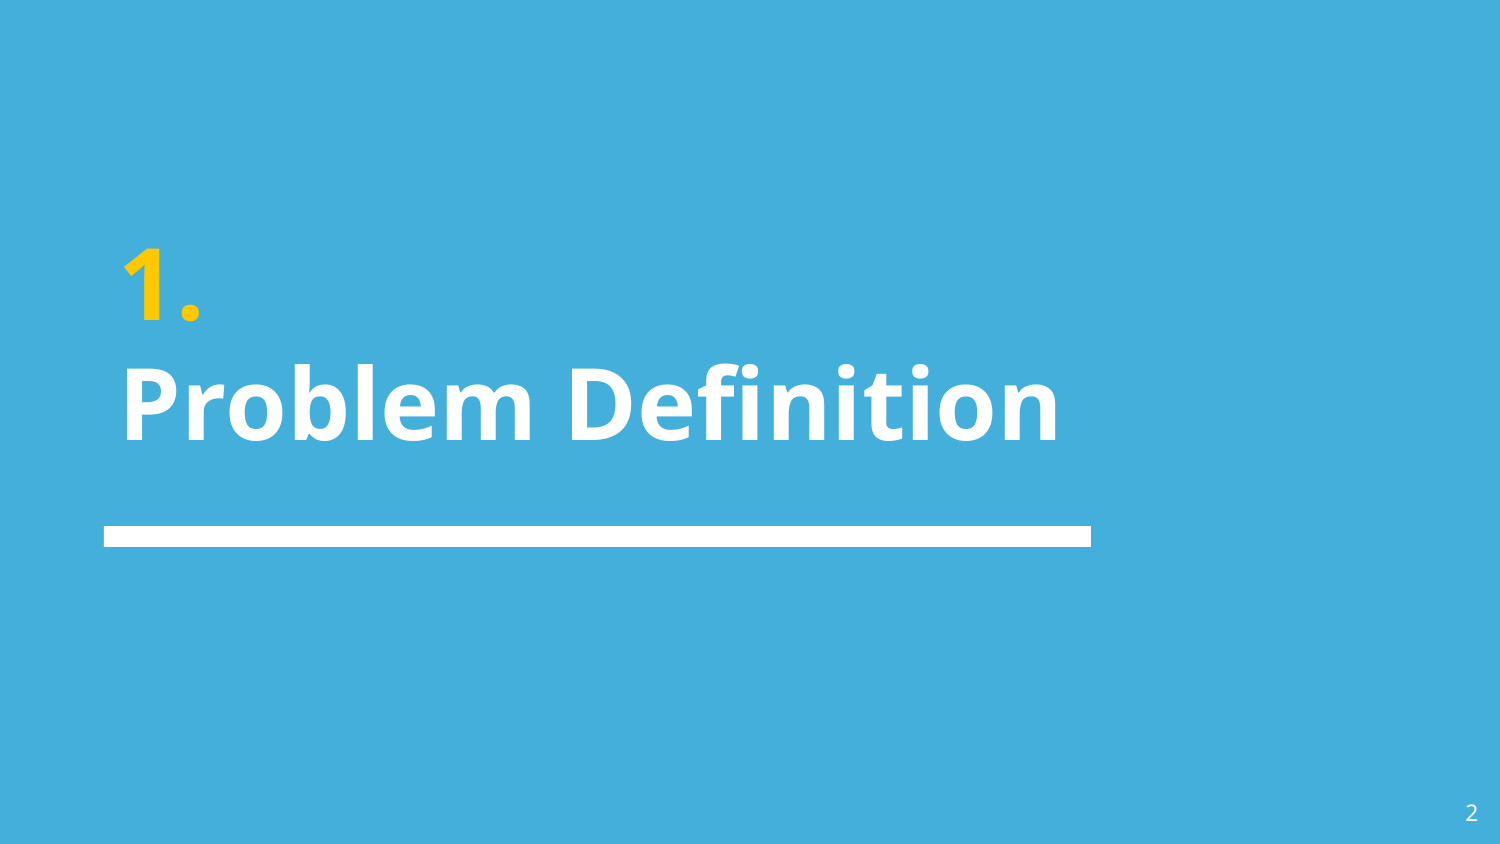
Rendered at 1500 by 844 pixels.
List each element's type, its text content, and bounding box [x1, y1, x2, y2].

slide_number ‹#› [1403, 783, 1494, 832]
title 1. Problem Definition [103, 284, 1090, 475]
